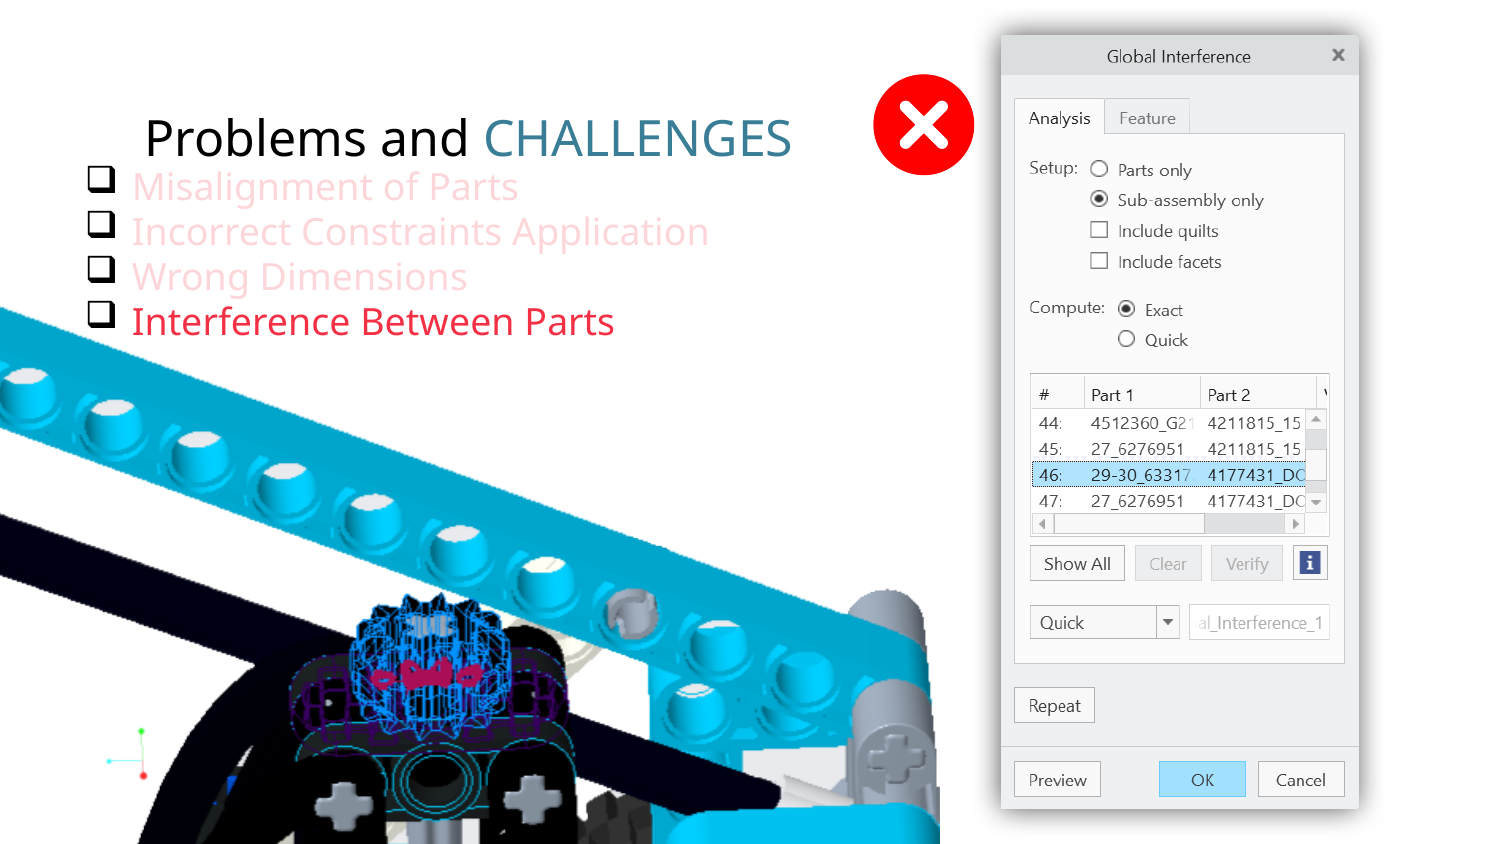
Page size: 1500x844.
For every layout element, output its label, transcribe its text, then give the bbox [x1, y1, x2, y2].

picture [351, 494, 394, 511]
picture [788, 34, 1359, 809]
picture [178, 432, 220, 447]
picture [92, 400, 134, 415]
text_box Problems and CHALLENGES [0, 98, 783, 174]
picture [437, 525, 479, 542]
picture [263, 464, 306, 479]
picture [699, 621, 739, 628]
picture [523, 557, 565, 572]
text_box Misalignment of Parts Incorrect Constraints Application Wrong Dimensions Interference Between Parts [70, 155, 978, 395]
picture [4, 368, 47, 384]
picture [606, 589, 659, 639]
picture [676, 684, 714, 698]
picture [0, 242, 941, 844]
